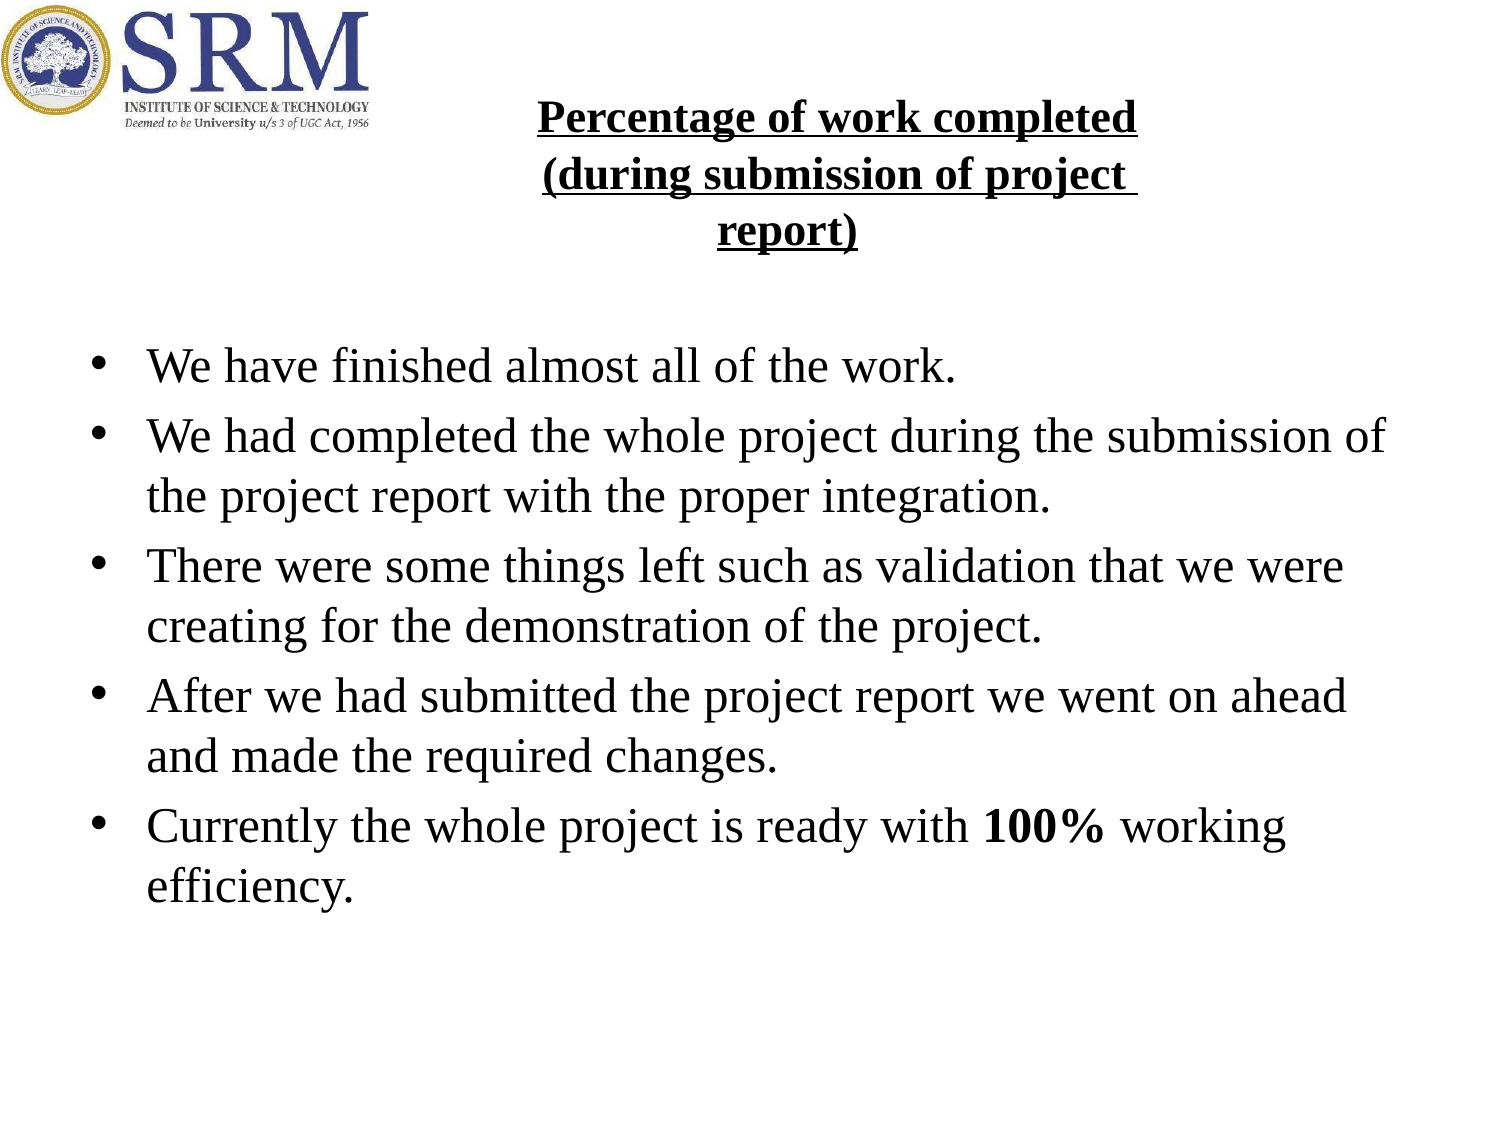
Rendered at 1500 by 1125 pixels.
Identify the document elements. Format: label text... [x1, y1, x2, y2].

list We have finished almost all of the work. We had completed the whole project during the submission of the project report with the proper integration. There were some things left such as validation that we were creating for the demonstration of the project. After we had submitted the project report we went on ahead and made the required changes. Currently the whole project is ready with 100% working efficiency. [75, 324, 1425, 1068]
picture [1, 5, 369, 130]
title Percentage of work completed (during submission of project report) [112, 67, 1463, 263]
